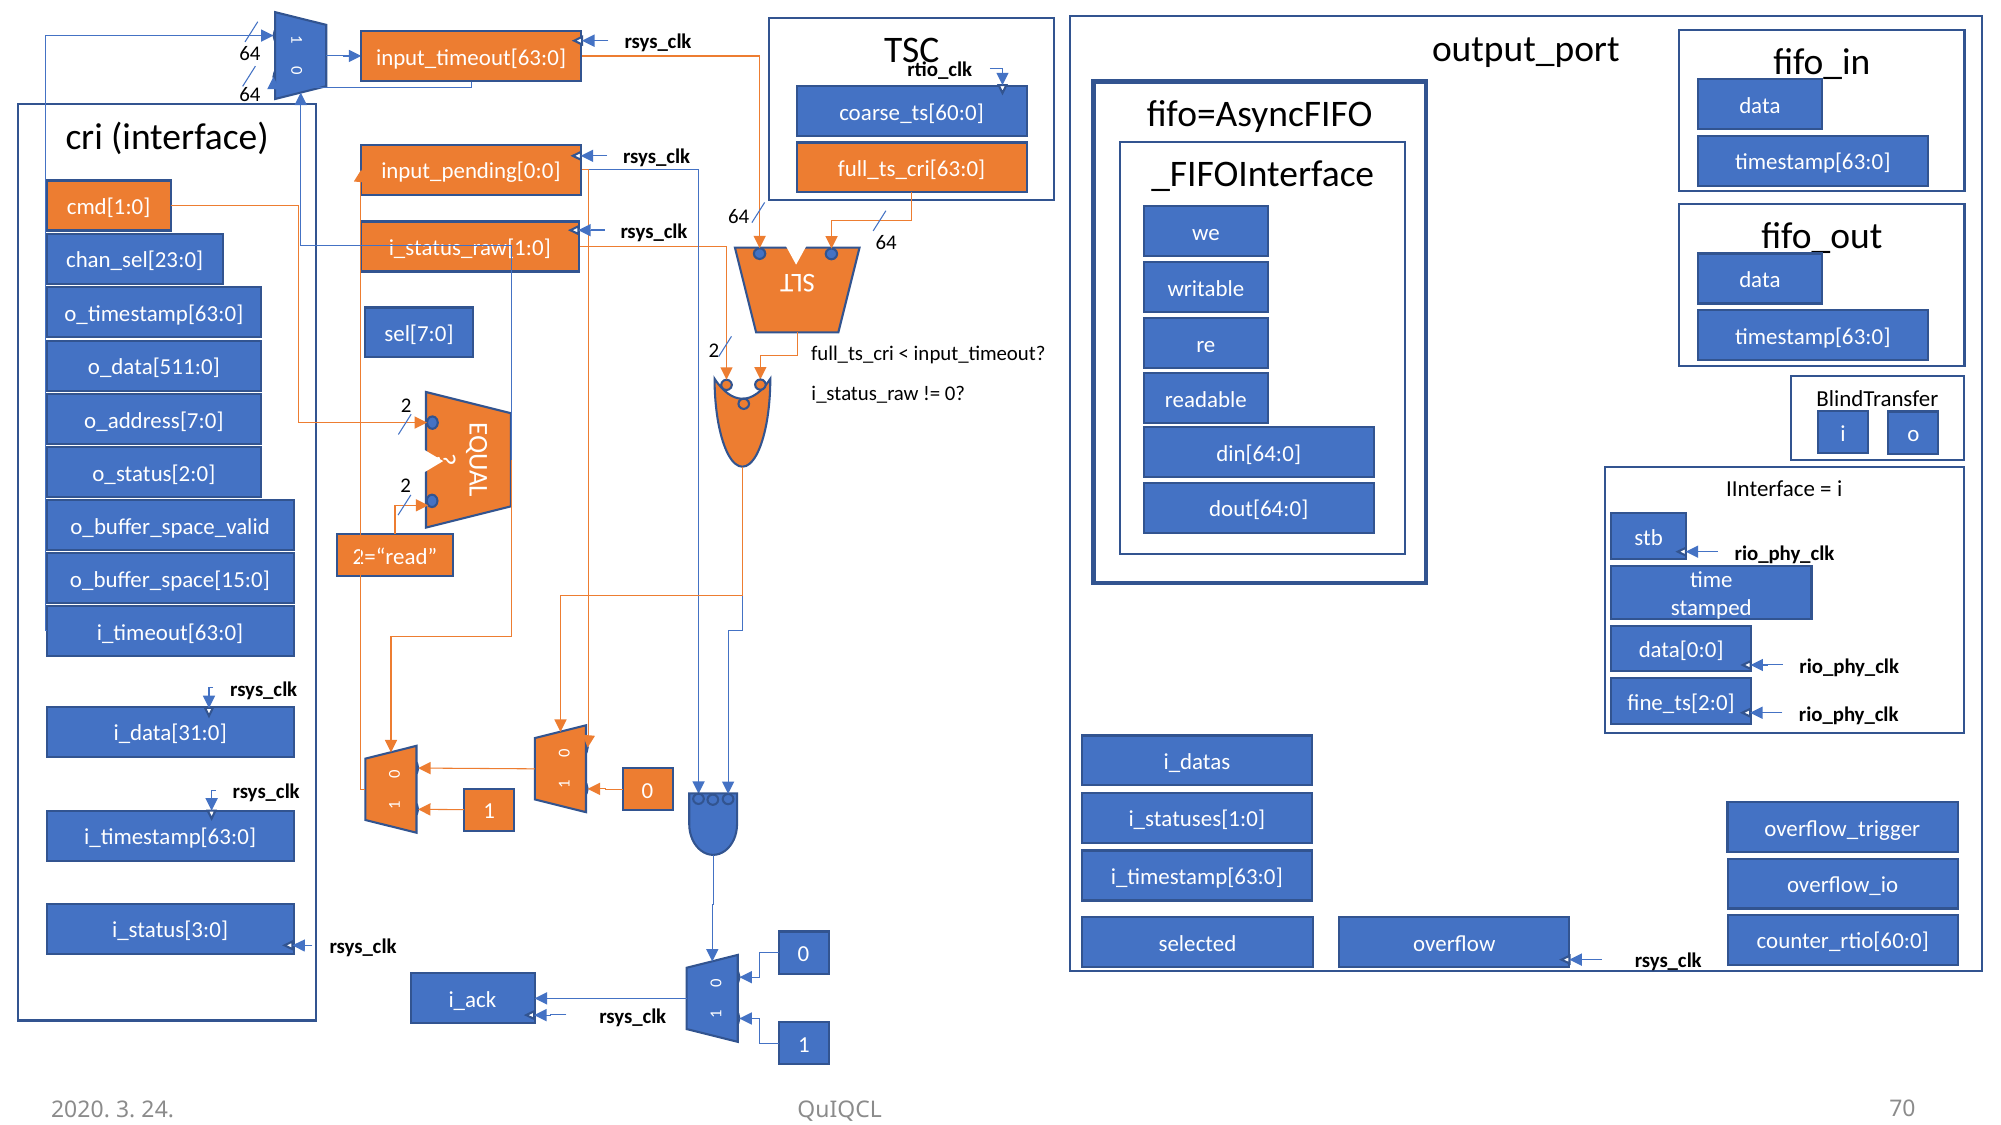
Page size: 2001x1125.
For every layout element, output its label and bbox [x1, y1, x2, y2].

text_box [682, 800, 744, 848]
text_box [1070, 16, 1982, 980]
text_box [18, 0, 1061, 1065]
footer [502, 1078, 1178, 1125]
slide_number [36, 1078, 486, 1125]
slide_number [1480, 1078, 1931, 1125]
